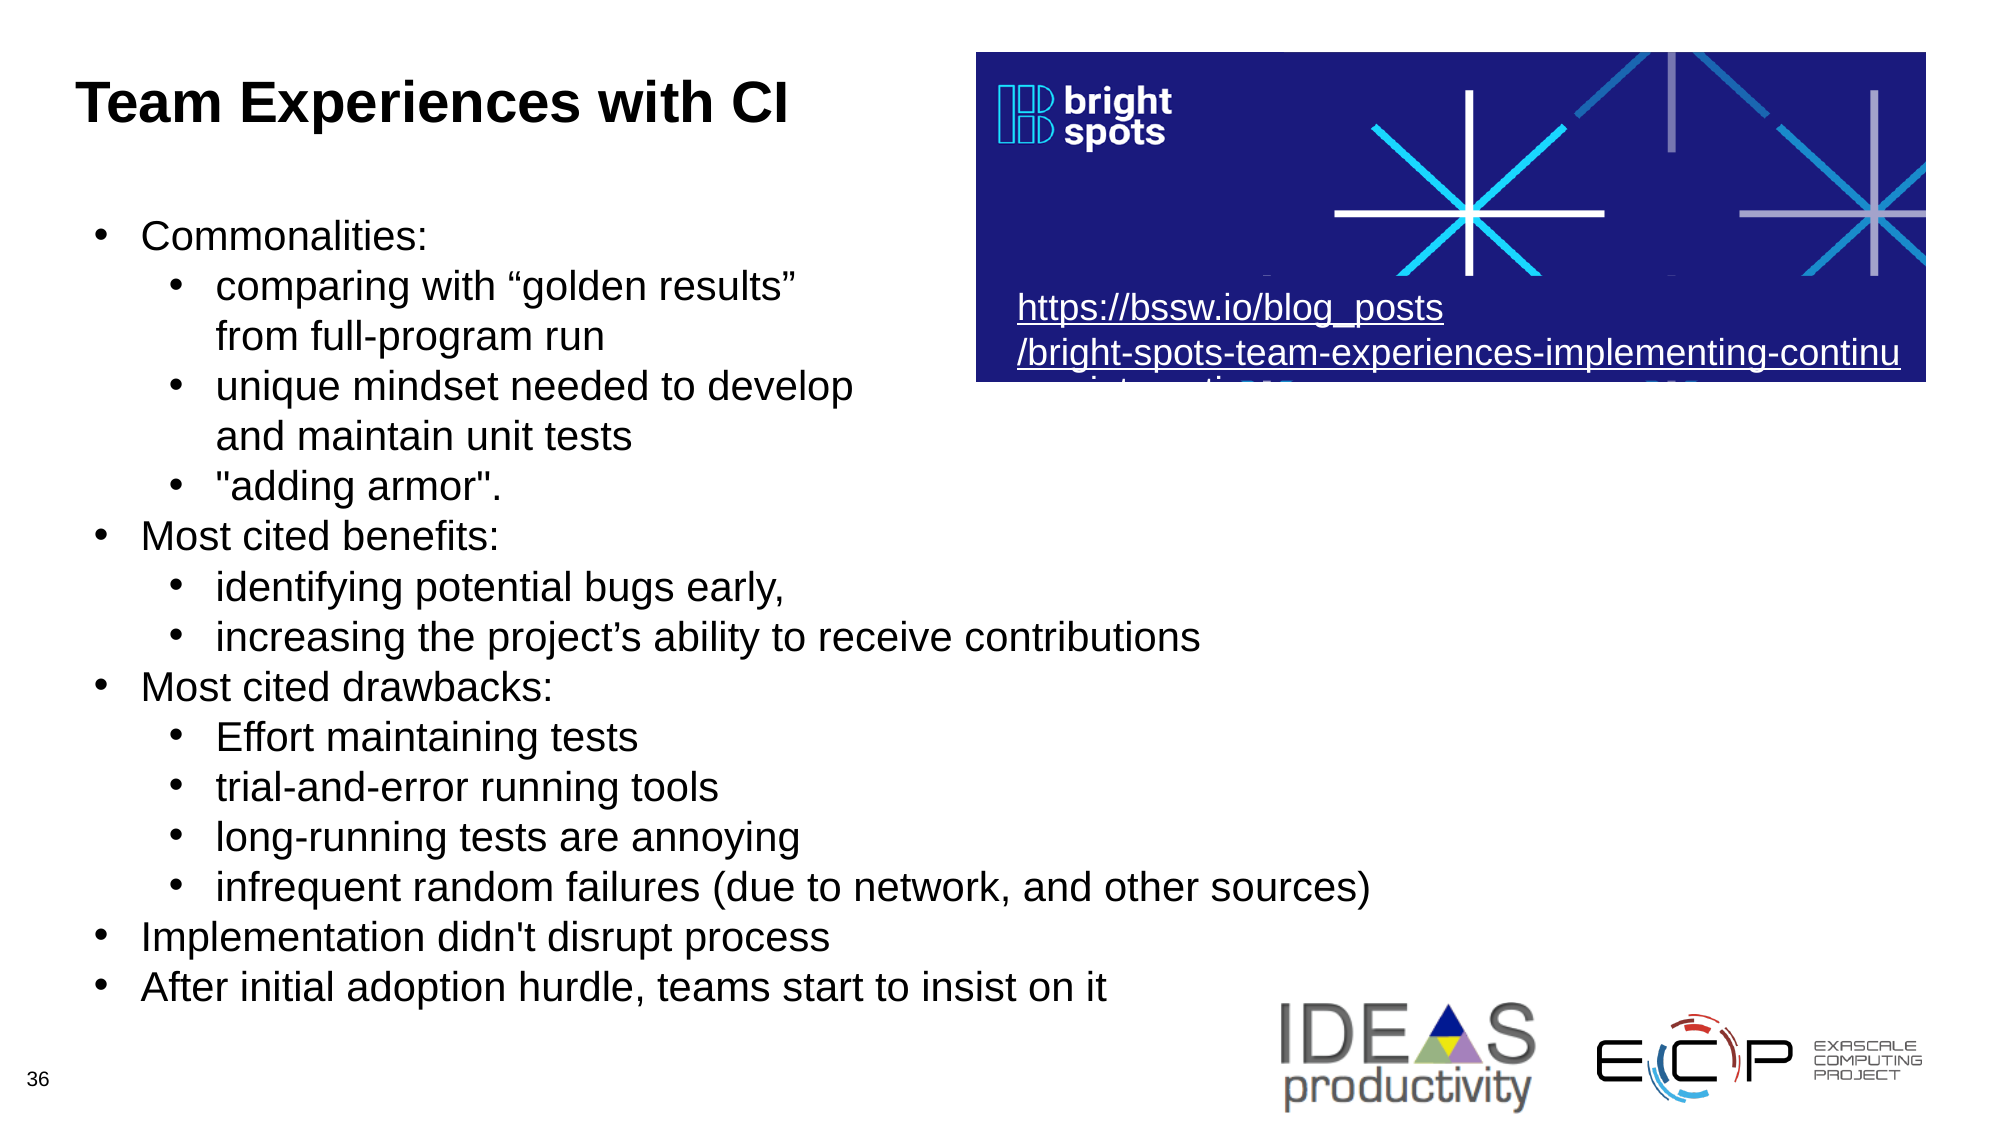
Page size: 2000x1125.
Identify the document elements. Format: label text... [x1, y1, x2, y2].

picture [1597, 1014, 1922, 1103]
title Team Experiences with CI [59, 67, 971, 218]
picture [976, 52, 1927, 383]
picture [1280, 1002, 1537, 1114]
text_box Commonalities: comparing with “golden results” from full-program run unique mindset needed to develop and maintain unit tests "adding armor". Most cited benefits: identifying potential bugs early, increasing the project’s ability to receive contributions Most cited drawbacks: Effort maintaining tests trial-and-error running tools long-running tests are annoying infrequent random failures (due to network, and other sources) Implementation didn't disrupt process After initial adoption hurdle, teams start to insist on it [78, 201, 1415, 1017]
